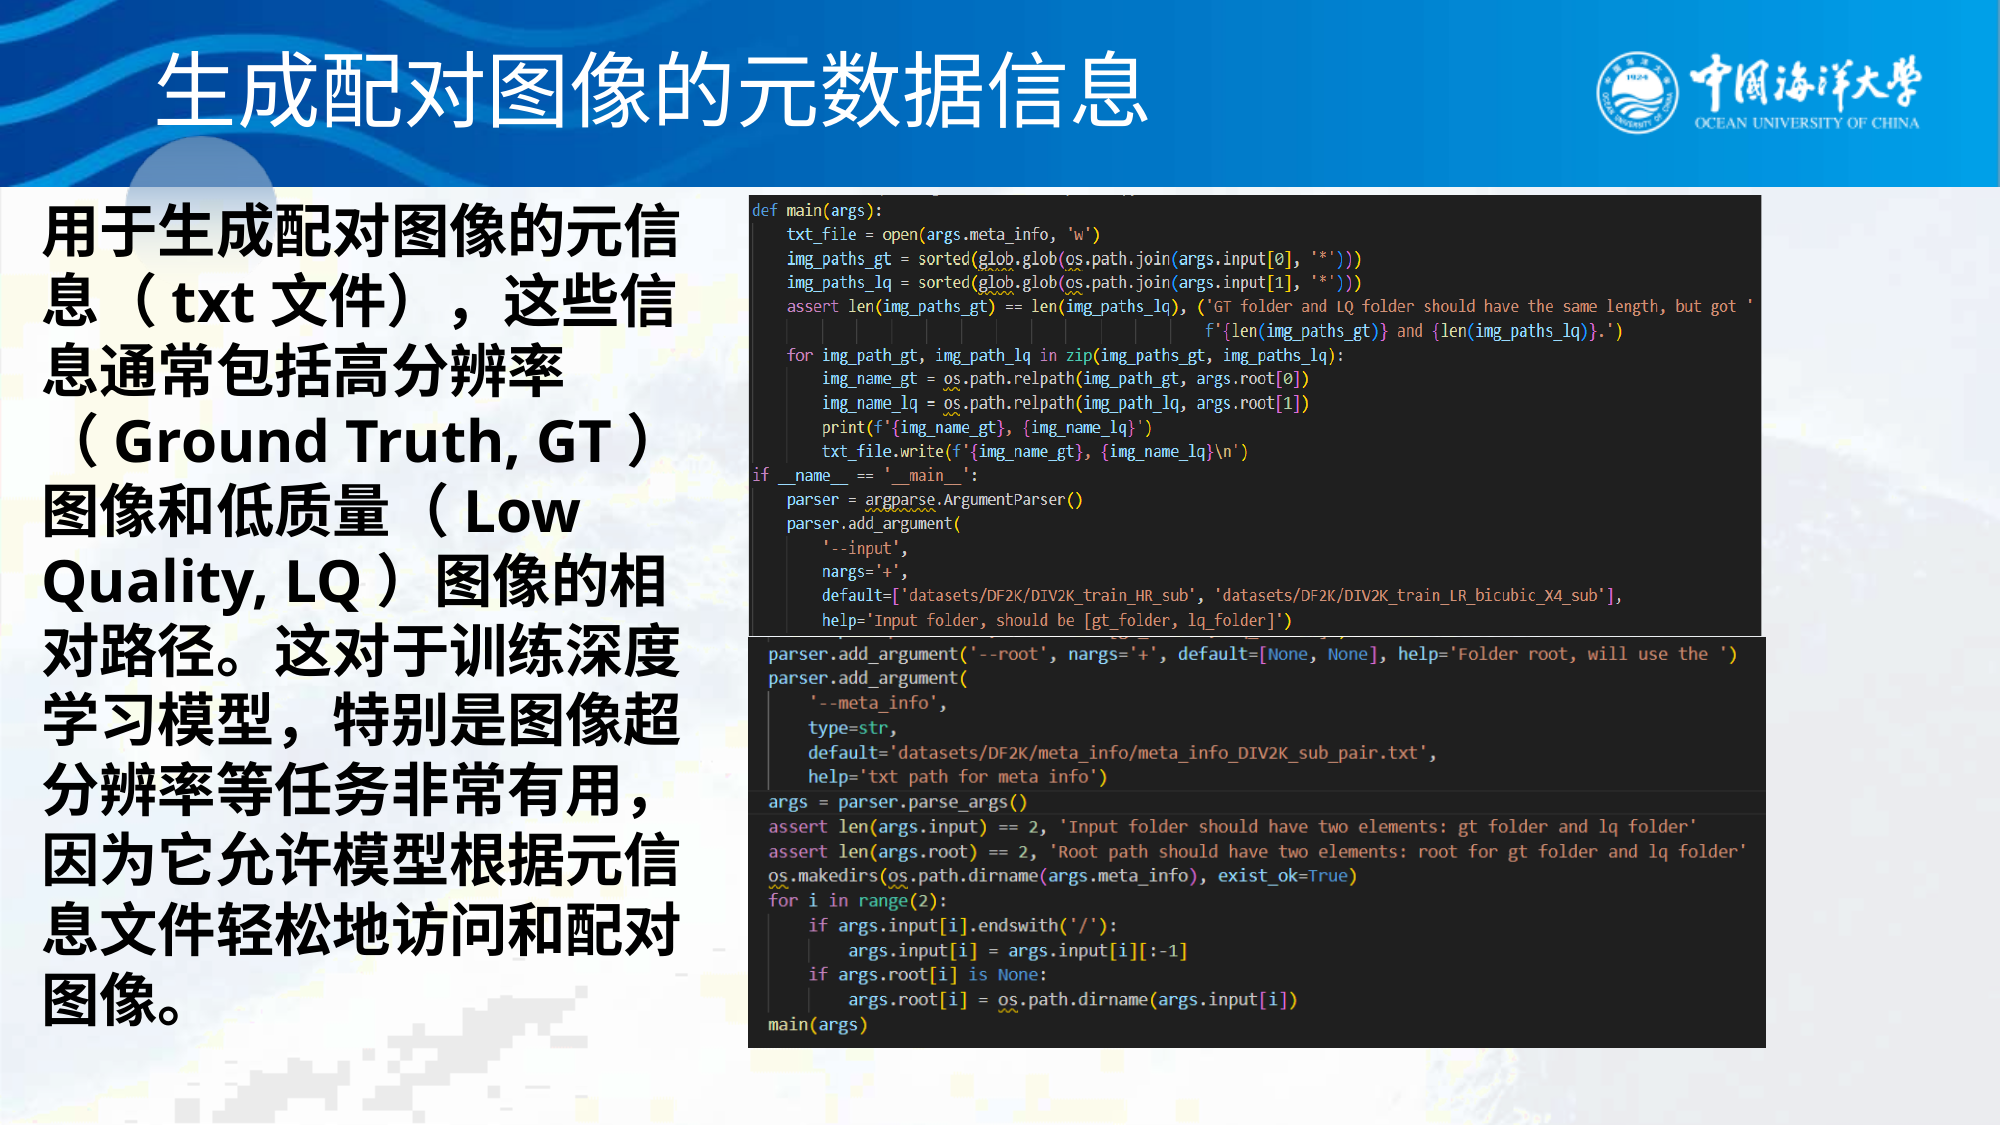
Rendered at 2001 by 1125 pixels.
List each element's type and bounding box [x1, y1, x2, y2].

text_box [0, 0, 2000, 1125]
picture [748, 195, 1767, 1048]
picture [125, 136, 278, 290]
